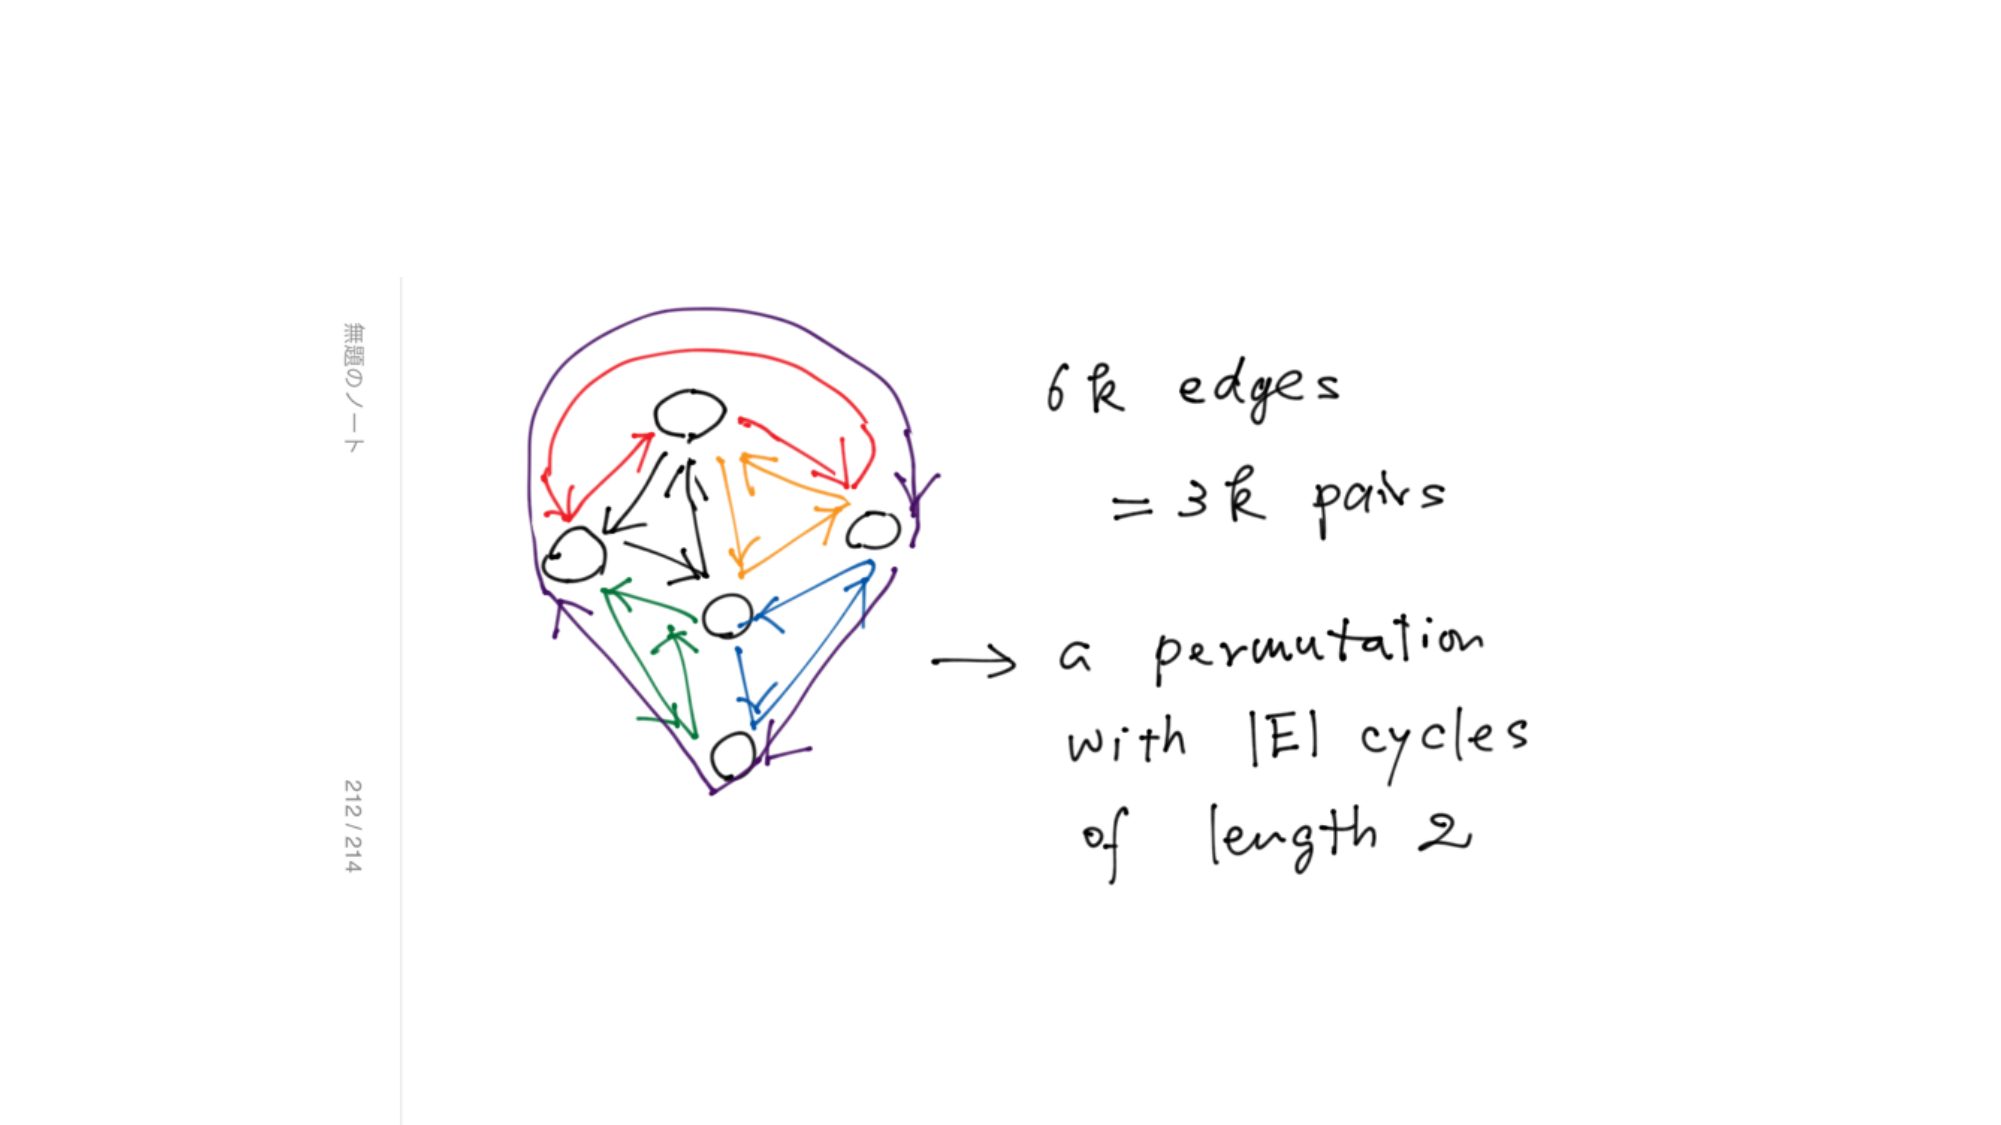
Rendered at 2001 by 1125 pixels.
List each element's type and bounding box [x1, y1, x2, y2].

list [309, 277, 1691, 1125]
